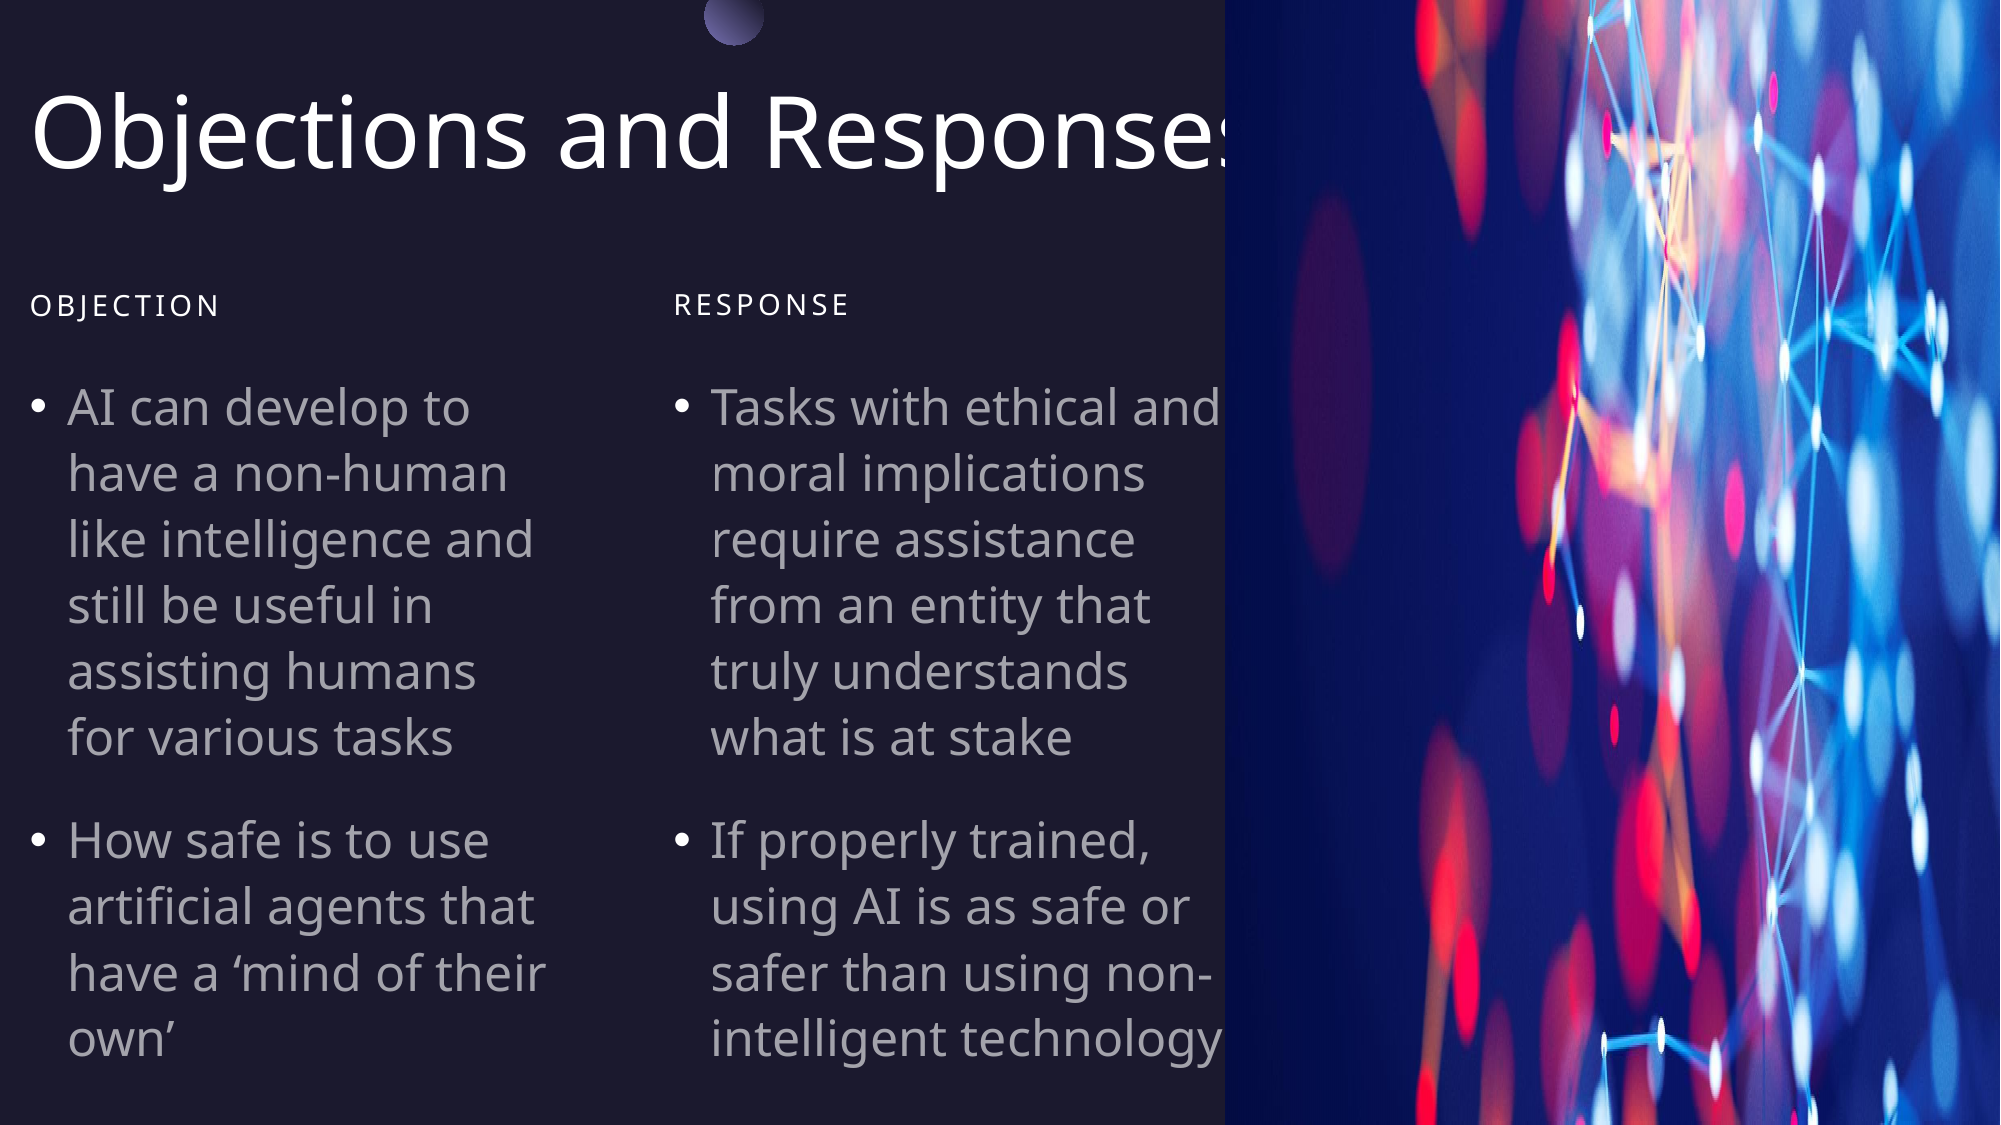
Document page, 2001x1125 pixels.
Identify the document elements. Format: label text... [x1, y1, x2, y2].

list Tasks with ethical and moral implications require assistance from an entity that truly understands what is at stake If properly trained, using AI is as safe or safer than using non-intelligent technology [673, 369, 1225, 929]
list AI can develop to have a non-human like intelligence and still be useful in assisting humans for various tasks How safe is to use artificial agents that have a ‘mind of their own’ [29, 369, 553, 976]
picture [1225, 0, 2000, 1125]
list Response [673, 233, 1225, 322]
list Objection [29, 234, 922, 323]
title Objections and Responses [29, 82, 1225, 234]
text_box [703, 0, 765, 47]
